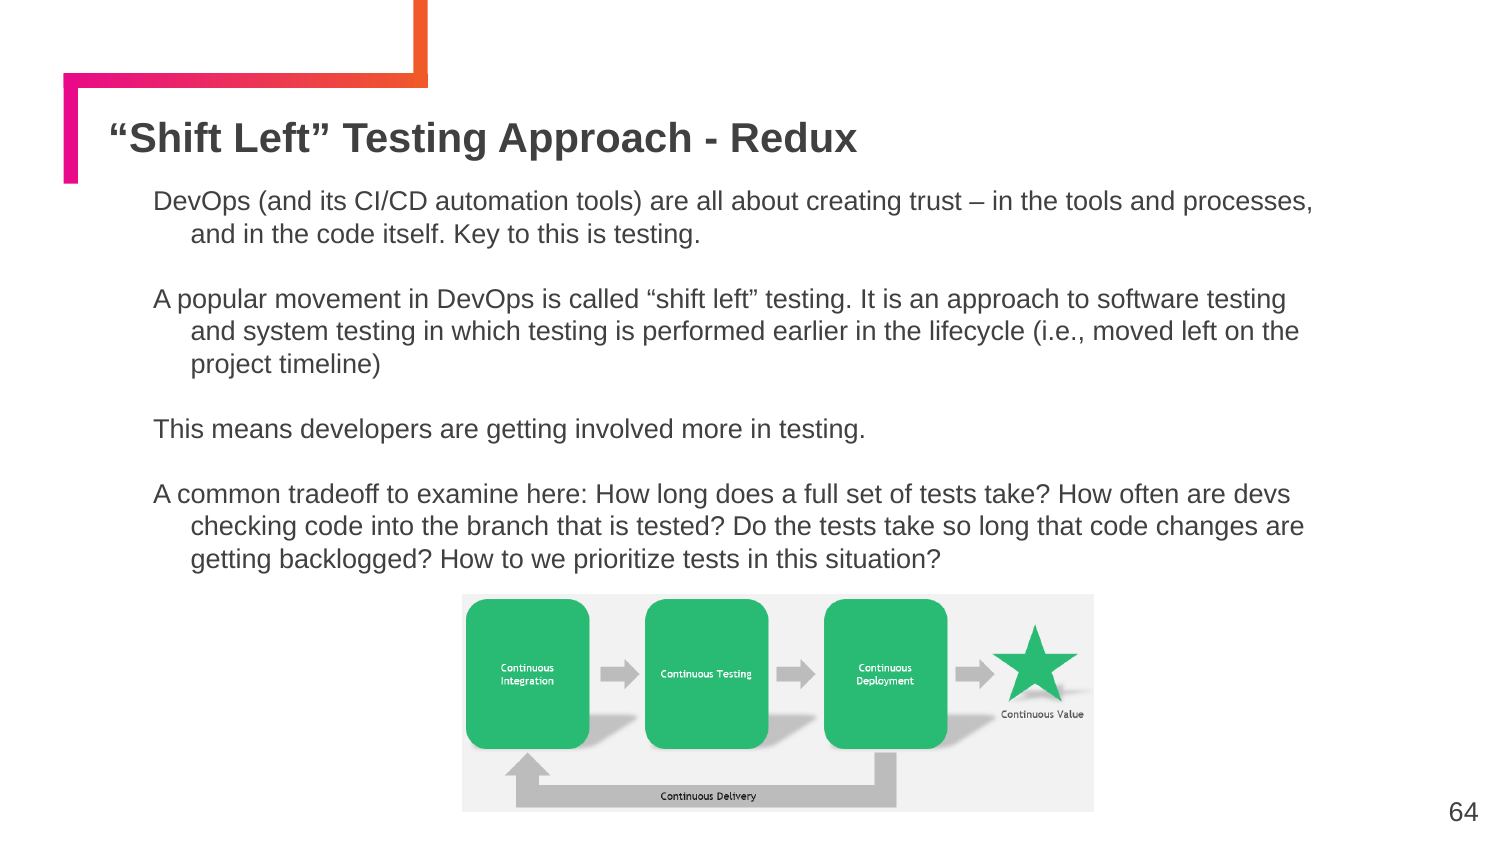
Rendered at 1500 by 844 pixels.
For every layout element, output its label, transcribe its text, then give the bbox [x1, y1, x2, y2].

title “Shift Left” Testing Approach - Redux [100, 117, 1455, 169]
slide_number 64 [1403, 779, 1494, 844]
picture [461, 594, 1094, 812]
subtitle DevOps (and its CI/CD automation tools) are all about creating trust – in the tools and processes, and in the code itself. Key to this is testing. A popular movement in DevOps is called “shift left” testing. It is an approach to software testing and system testing in which testing is performed earlier in the lifecycle (i.e., moved left on the project timeline) This means developers are getting involved more in testing. A common tradeoff to examine here: How long does a full set of tests take? How often are devs checking code into the branch that is tested? Do the tests take so long that code changes are getting backlogged? How to we prioritize tests in this situation? [100, 168, 1352, 690]
